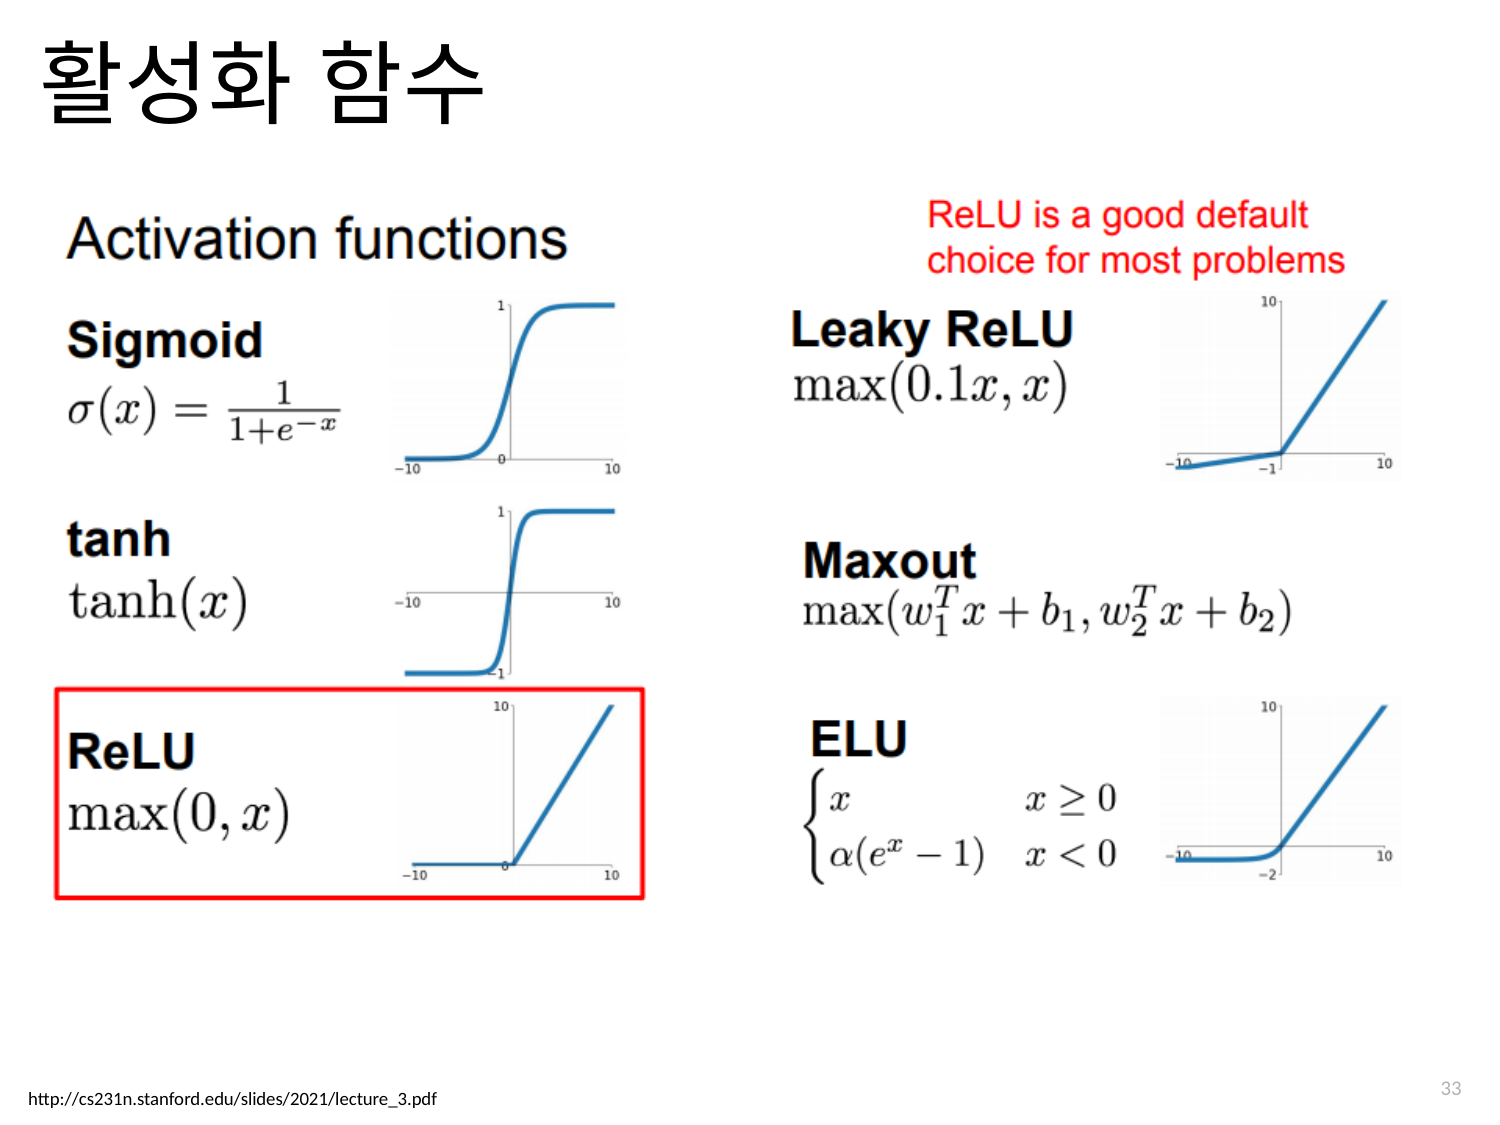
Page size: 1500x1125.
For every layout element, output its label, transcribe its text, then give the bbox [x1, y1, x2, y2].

picture [13, 176, 1487, 949]
title 활성화 함수 [24, 17, 1477, 159]
slide_number 33 [1139, 1057, 1477, 1118]
text_box http://cs231n.stanford.edu/slides/2021/lecture_3.pdf [13, 1079, 764, 1117]
